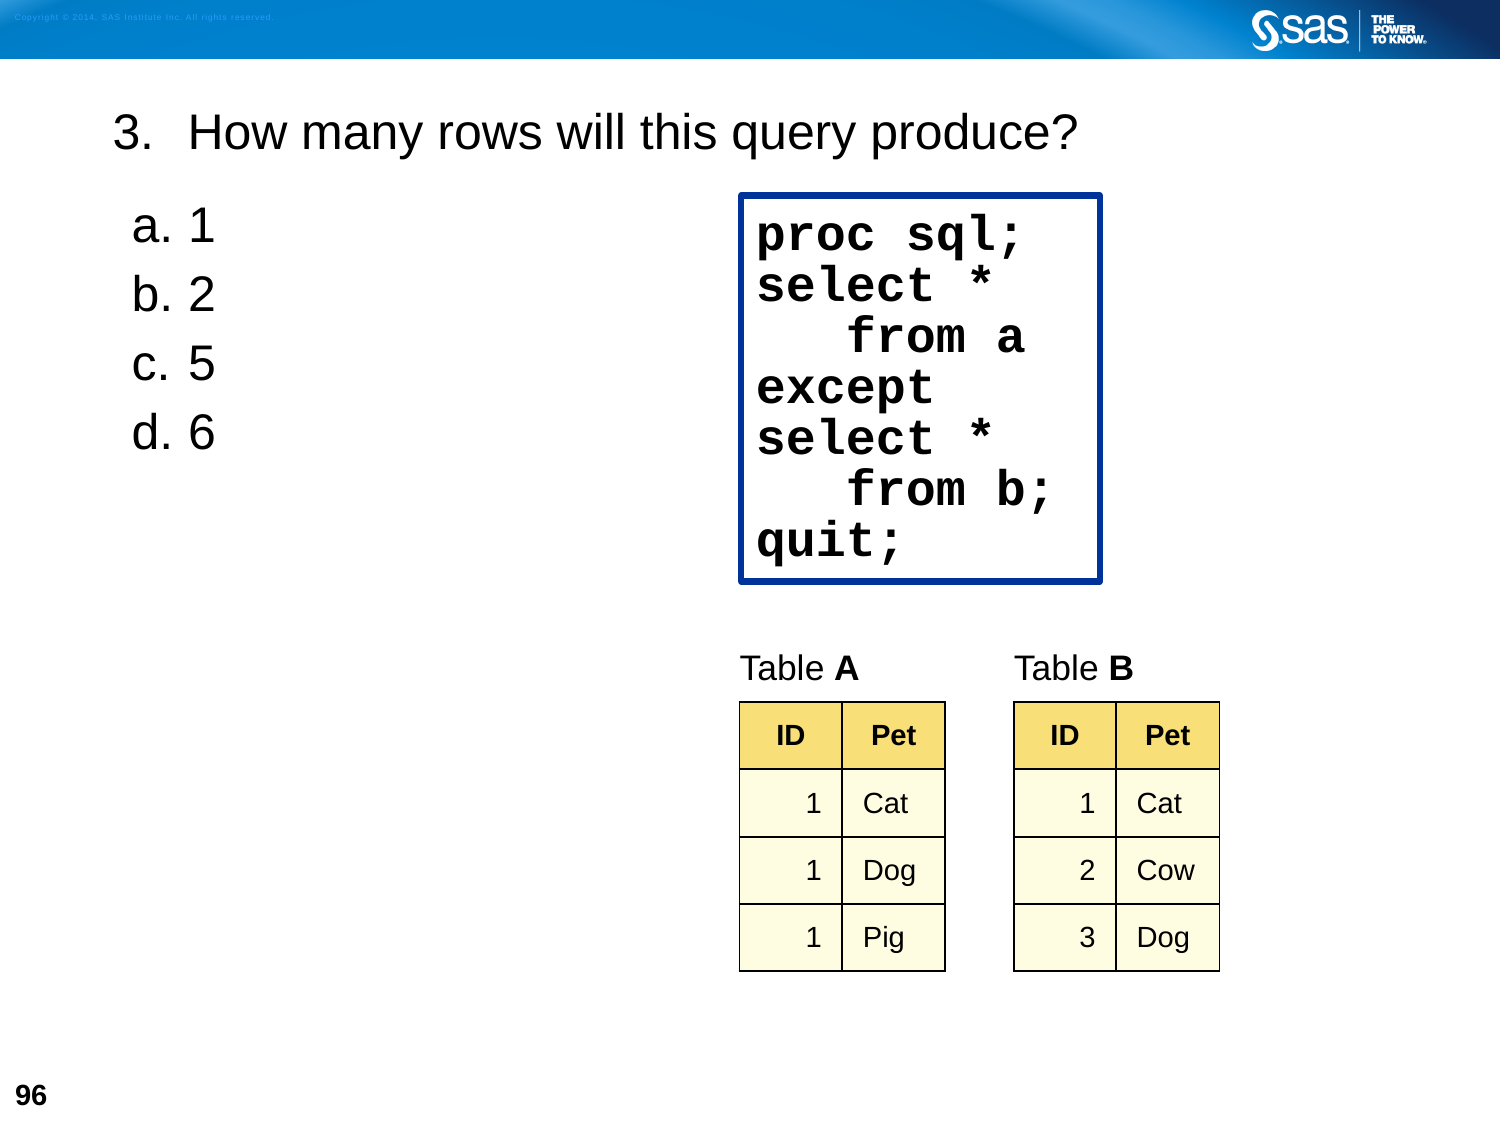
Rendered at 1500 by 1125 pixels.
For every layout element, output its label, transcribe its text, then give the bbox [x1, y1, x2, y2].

table_cell Pet [843, 703, 944, 768]
table_cell 3 [1015, 905, 1115, 970]
table_cell Dog [843, 838, 944, 903]
table_cell 1 [740, 770, 841, 836]
table_cell Cat [1117, 770, 1219, 836]
table_header Table B [1014, 635, 1220, 701]
table_cell Dog [1117, 905, 1219, 970]
table_cell 1 [740, 838, 841, 903]
table_cell Cow [1117, 838, 1219, 903]
text_box proc sql; select * from a except select * from b; quit; [741, 195, 1100, 582]
table_cell 1 [1015, 770, 1115, 836]
table_cell Pig [843, 905, 944, 970]
table_cell ID [740, 703, 841, 768]
table_header Table A [739, 635, 945, 701]
list How many rows will this query produce? 1 2 5 6 [112, 99, 1400, 800]
table_cell 1 [740, 905, 841, 970]
table_cell ID [1015, 703, 1115, 768]
table_cell 2 [1015, 838, 1115, 903]
table_cell Cat [843, 770, 944, 836]
table_cell Pet [1117, 703, 1219, 768]
picture [0, 0, 1500, 59]
